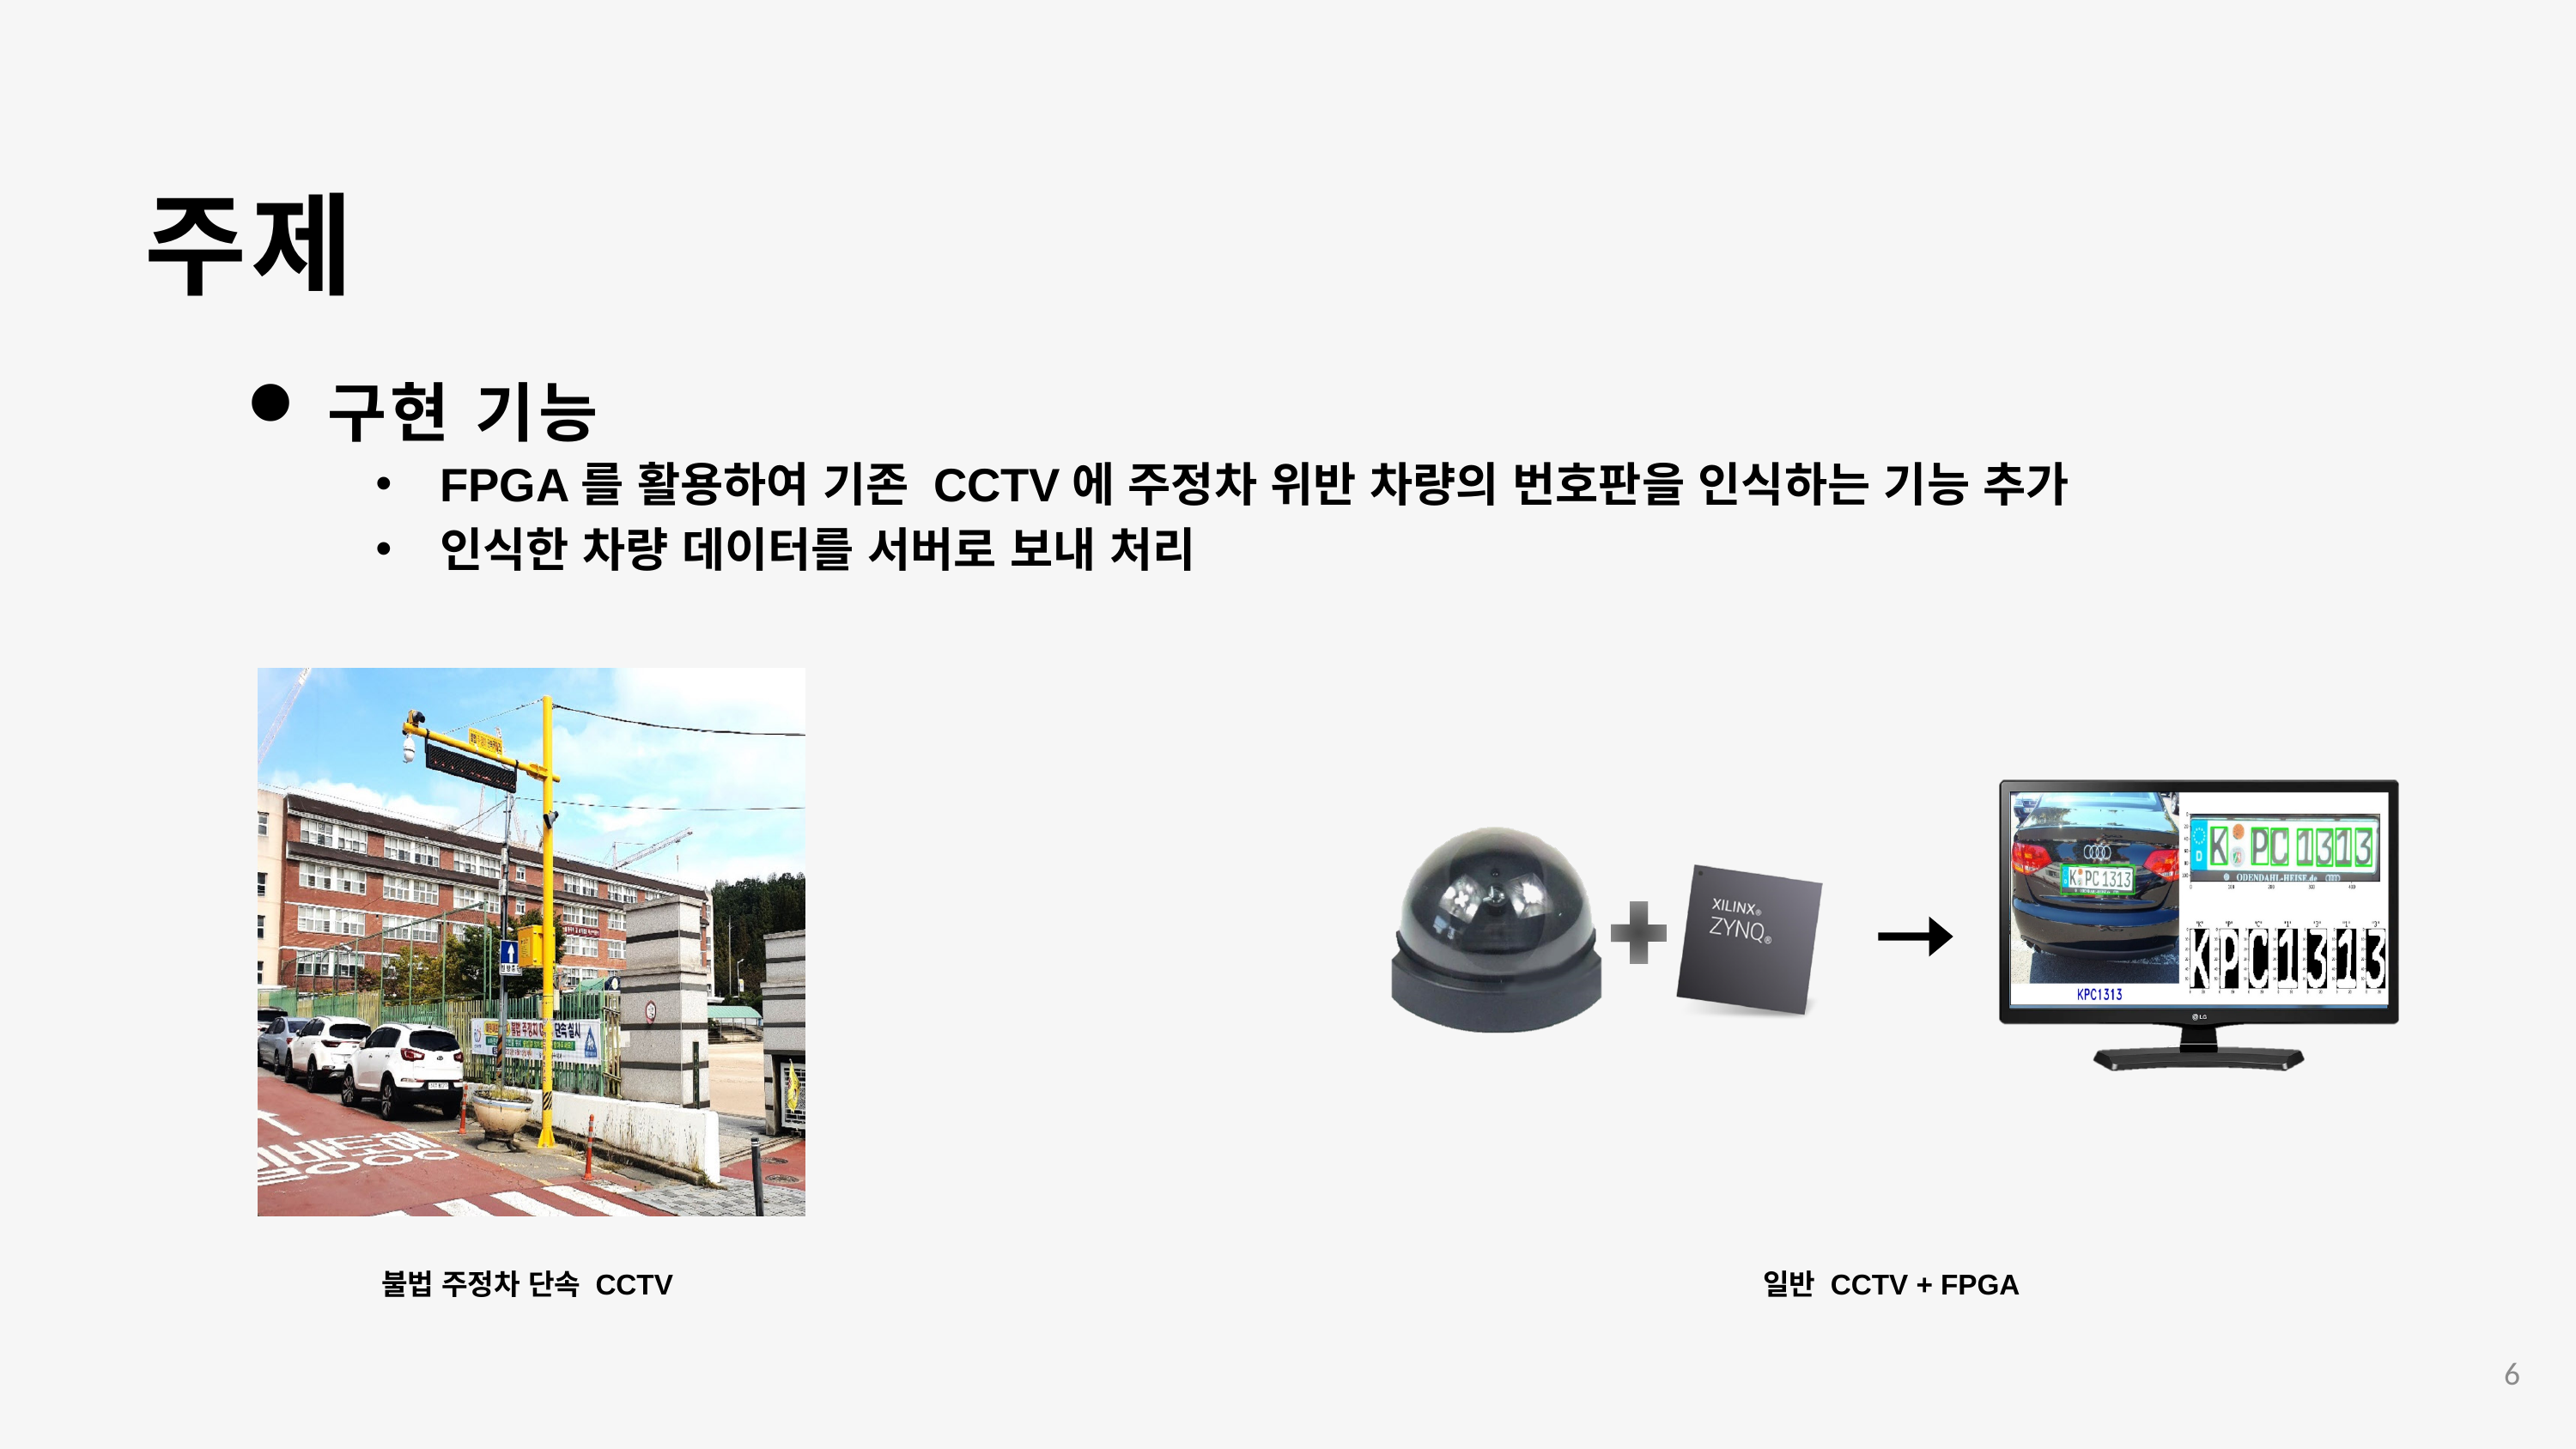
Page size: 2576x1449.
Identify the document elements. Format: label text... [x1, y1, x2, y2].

text_box [1899, 927, 1953, 946]
text_box FPGA를 활용하여 기존 CCTV에 주정차 위반 차량의 번호판을 인식하는 기능 추가 인식한 차량 데이터를 서버로 보내 처리 [375, 450, 2576, 577]
text_box 주제 [144, 153, 1466, 309]
picture [1365, 797, 1896, 1067]
text_box 불법 주정차 단속 CCTV [225, 1235, 837, 1301]
text_box 일반 CCTV + FPGA [1709, 1235, 2081, 1301]
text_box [1965, 765, 2435, 1087]
slide_number 6 [2200, 1336, 2533, 1410]
picture [257, 668, 805, 1216]
text_box 구현 기능 [246, 294, 2576, 450]
